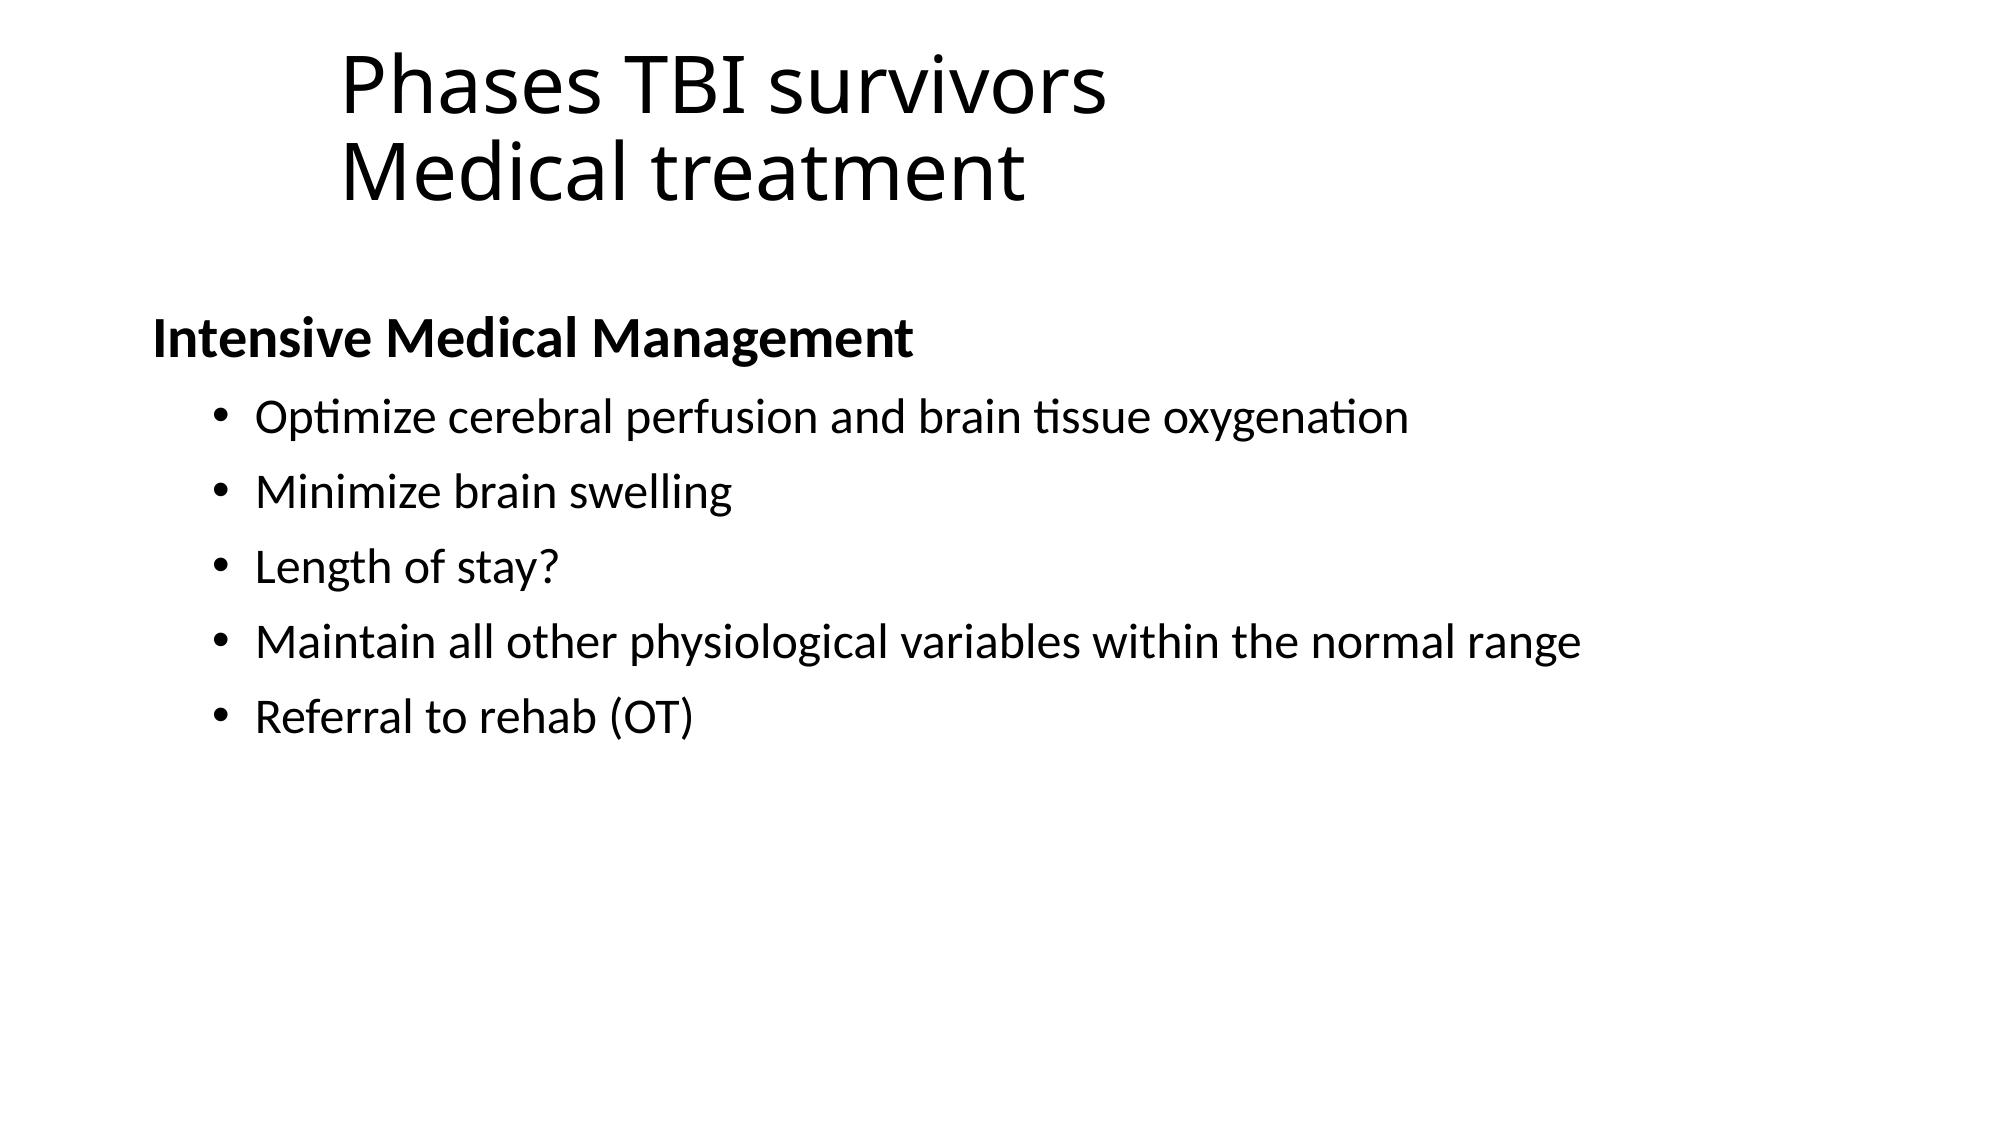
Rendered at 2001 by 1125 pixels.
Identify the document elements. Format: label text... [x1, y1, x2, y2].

title Phases TBI survivors Medical treatment [324, 37, 1675, 225]
list Intensive Medical Management Optimize cerebral perfusion and brain tissue oxygenation Minimize brain swelling Length of stay? Maintain all other physiological variables within the normal range Referral to rehab (OT) [137, 299, 1863, 1014]
